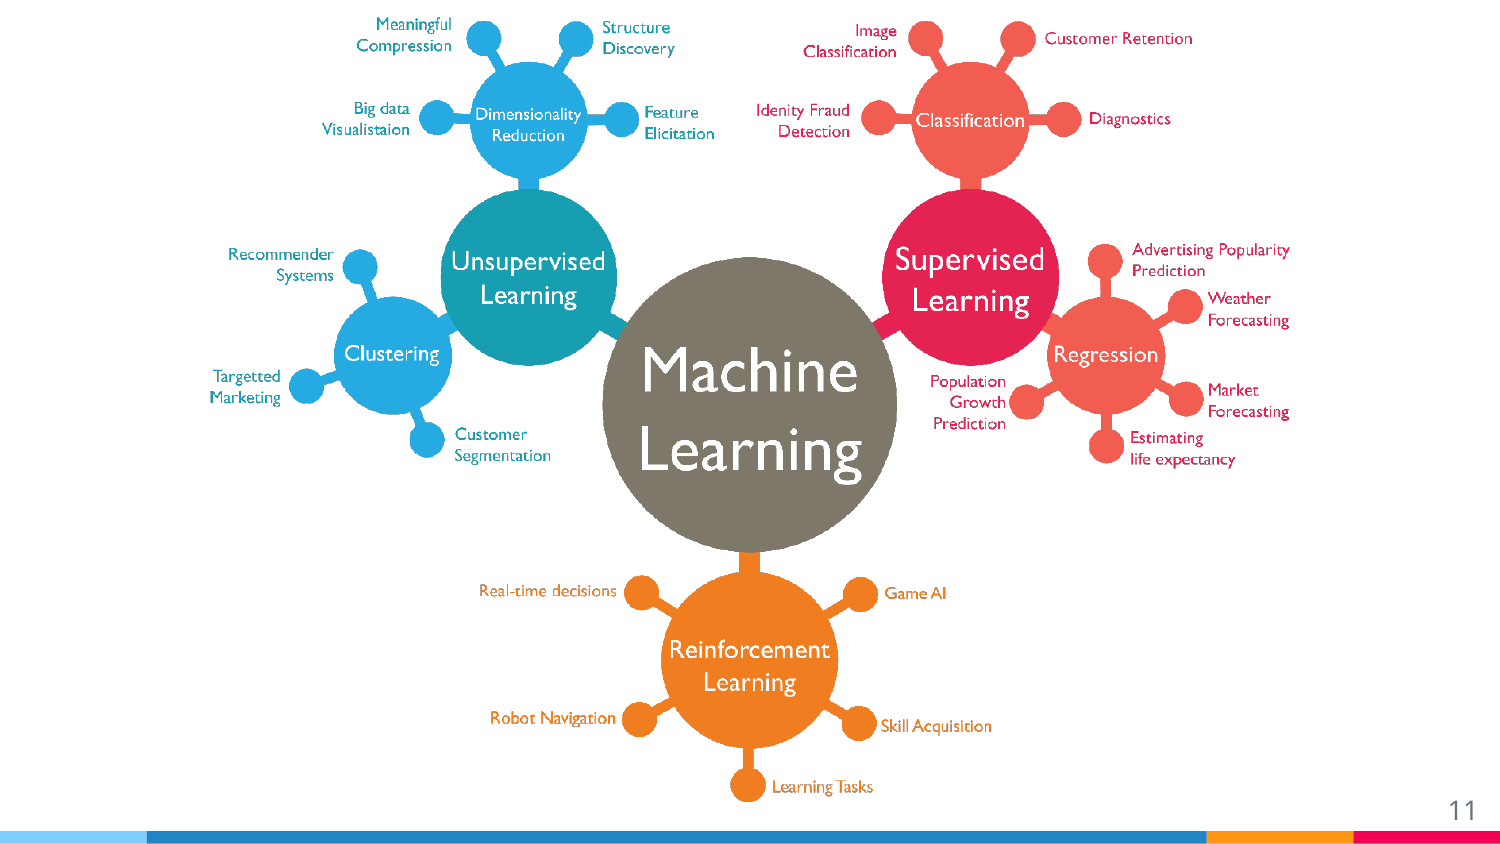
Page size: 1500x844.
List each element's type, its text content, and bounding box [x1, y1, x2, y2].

slide_number ‹#› [1403, 779, 1494, 844]
picture [194, 9, 1305, 805]
